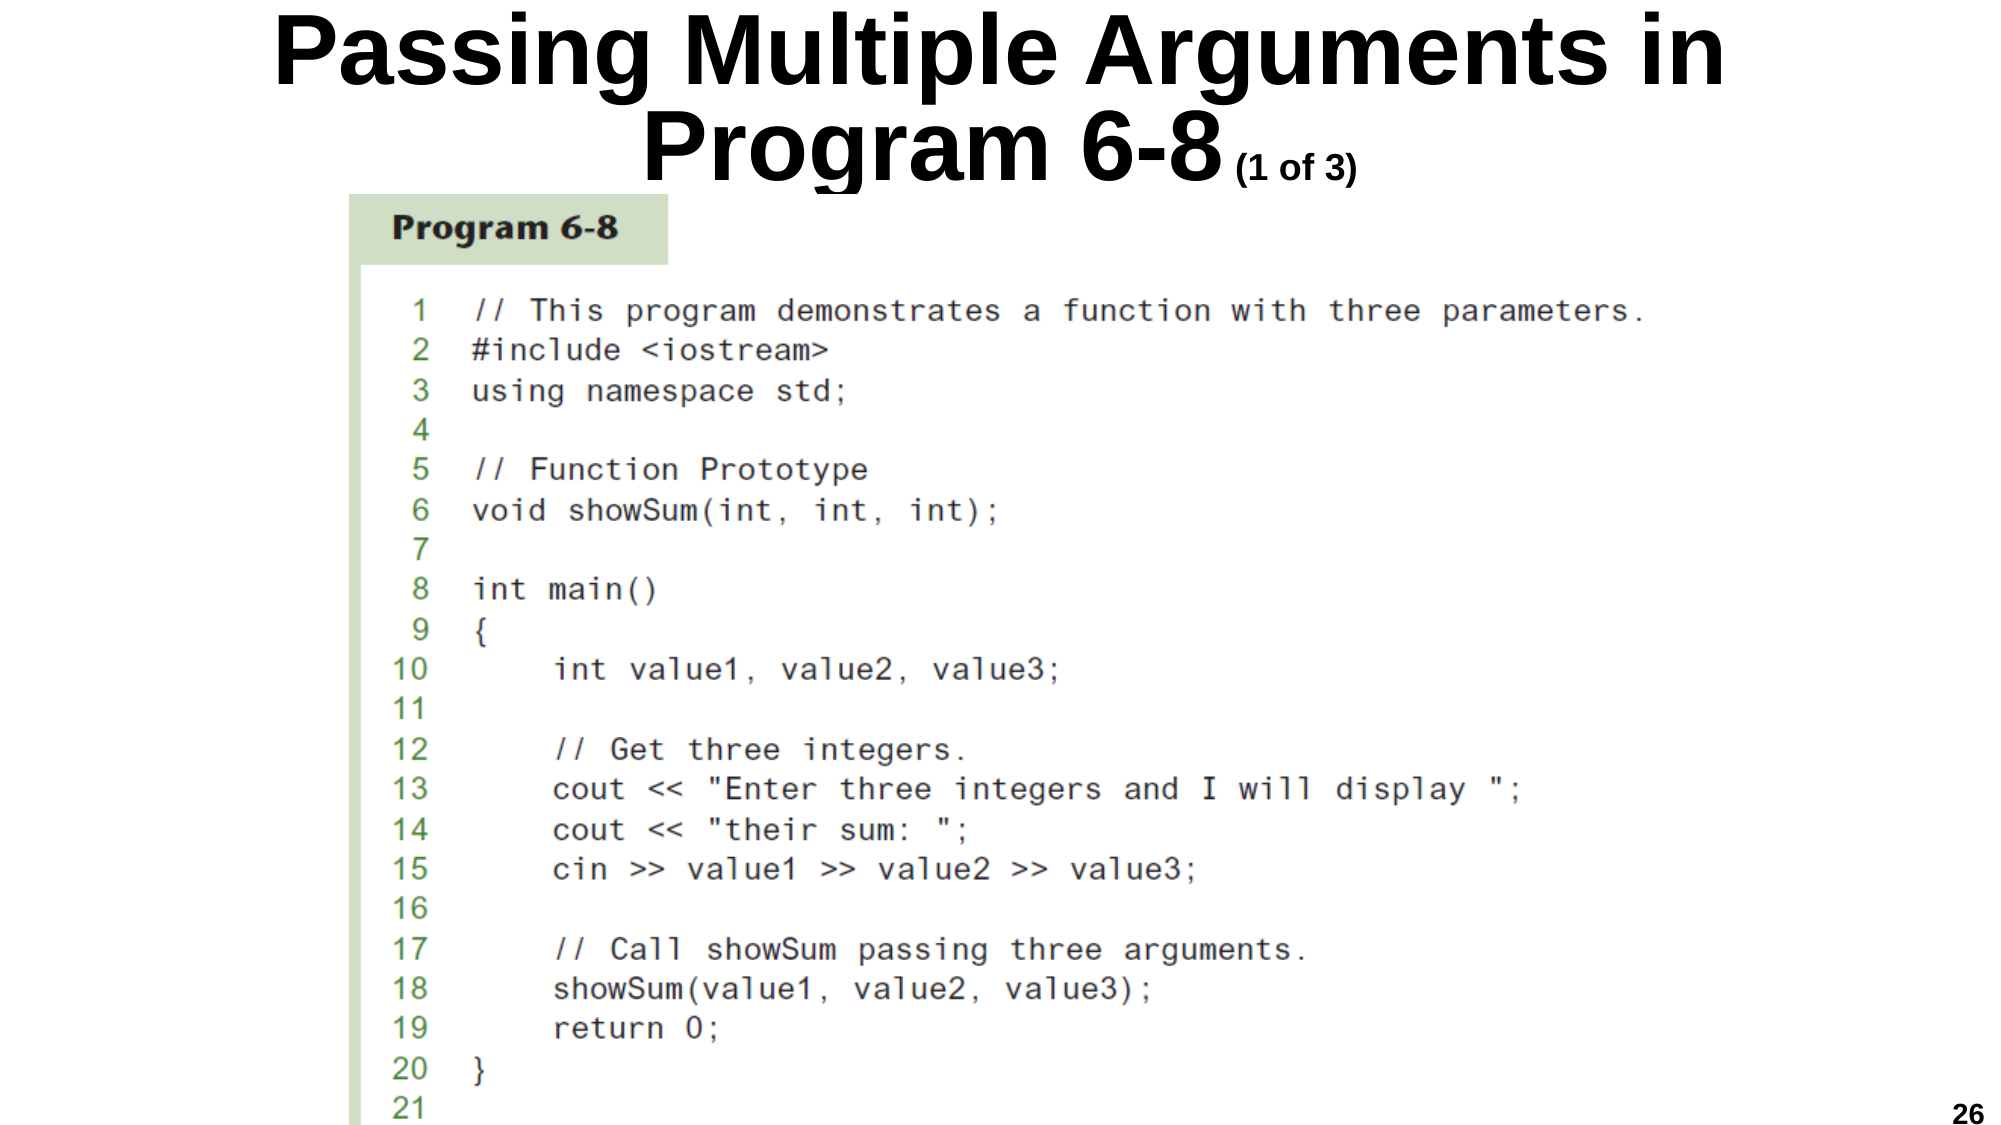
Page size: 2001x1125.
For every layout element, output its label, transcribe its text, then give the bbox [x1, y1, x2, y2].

picture [349, 194, 1651, 1125]
slide_number 26 [1909, 1087, 2000, 1125]
title Passing Multiple Arguments in Program 6-8 (1 of 3) [0, 0, 2000, 180]
